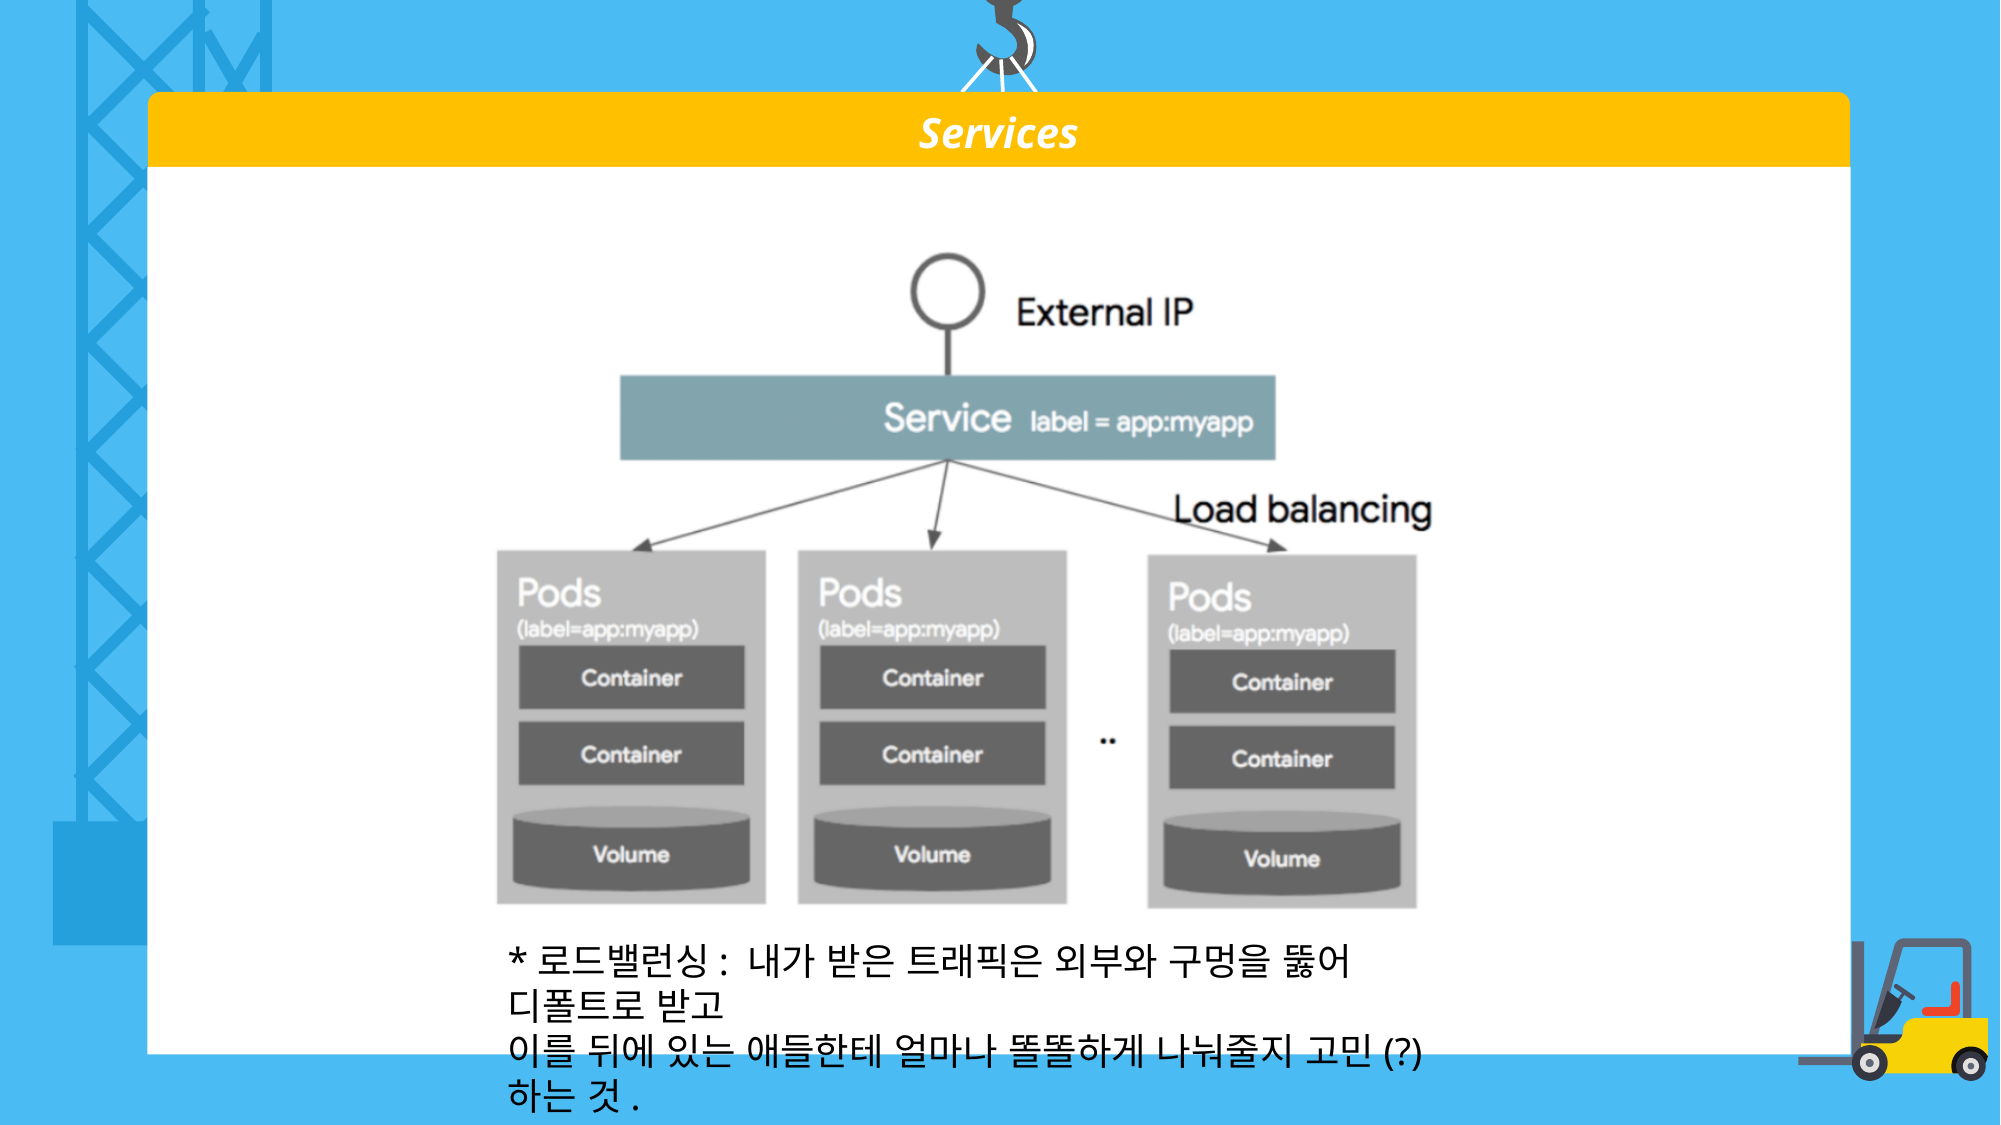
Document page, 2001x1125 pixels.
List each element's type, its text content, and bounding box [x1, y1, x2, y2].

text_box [52, 0, 290, 946]
picture [477, 221, 1447, 929]
text_box Services [290, 90, 1852, 166]
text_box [961, 0, 1037, 95]
text_box [146, 166, 1852, 1055]
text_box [1798, 938, 1988, 1081]
text_box *로드밸런싱: 내가 받은 트래픽은 외부와 구멍을 뚫어 디폴트로 받고 이를 뒤에 있는 애들한테 얼마나 똘똘하게 나눠줄지 고민(?)하는 것. [492, 930, 1501, 1125]
